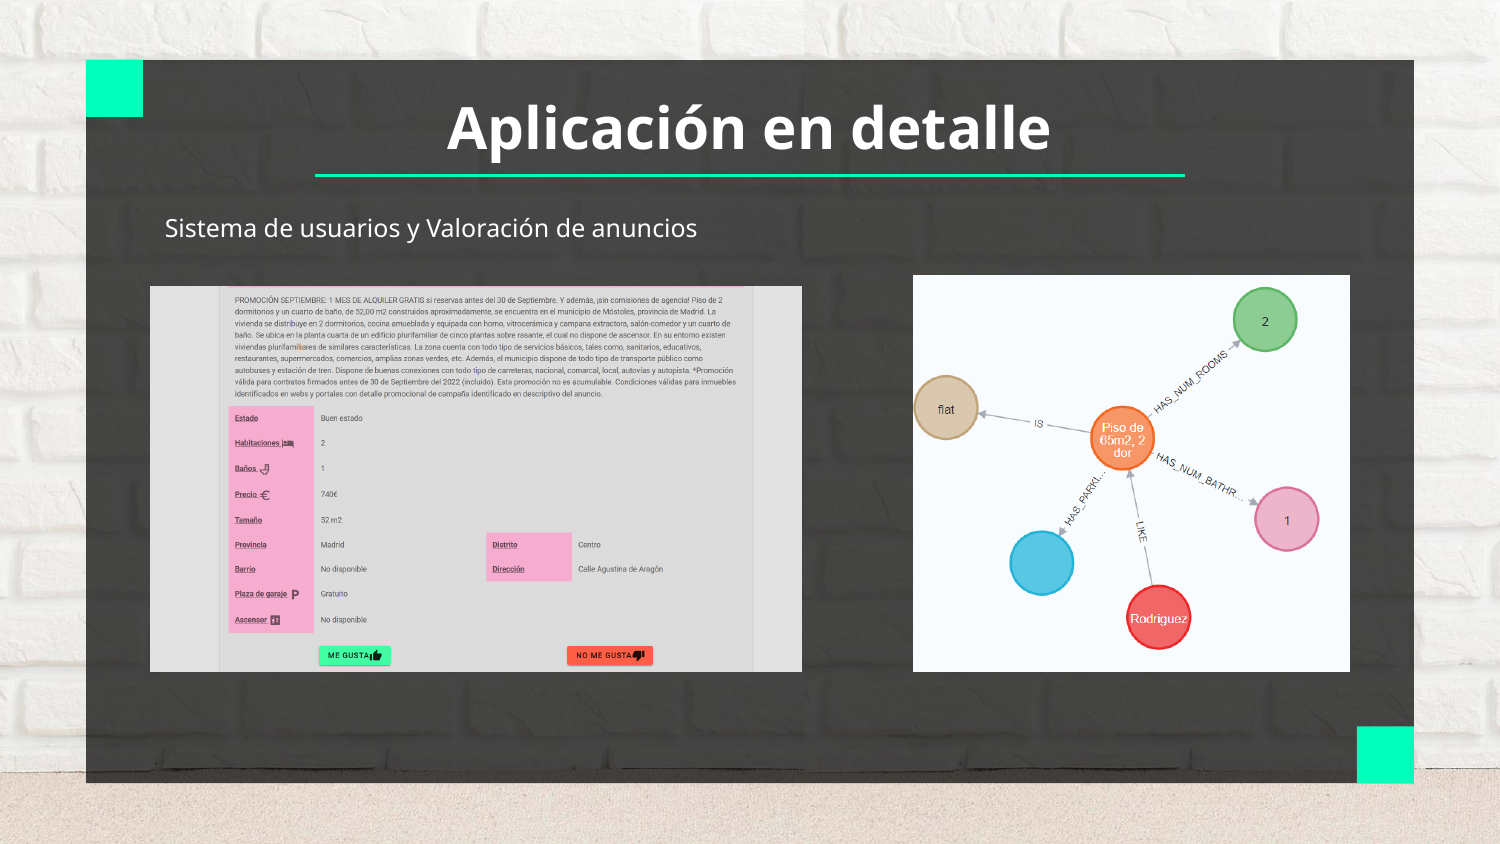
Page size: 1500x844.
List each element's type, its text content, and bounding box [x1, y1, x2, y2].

picture [0, 0, 1500, 844]
title Aplicación en detalle [118, 88, 1382, 164]
text_box Sistema de usuarios y Valoración de anuncios [149, 205, 1367, 280]
